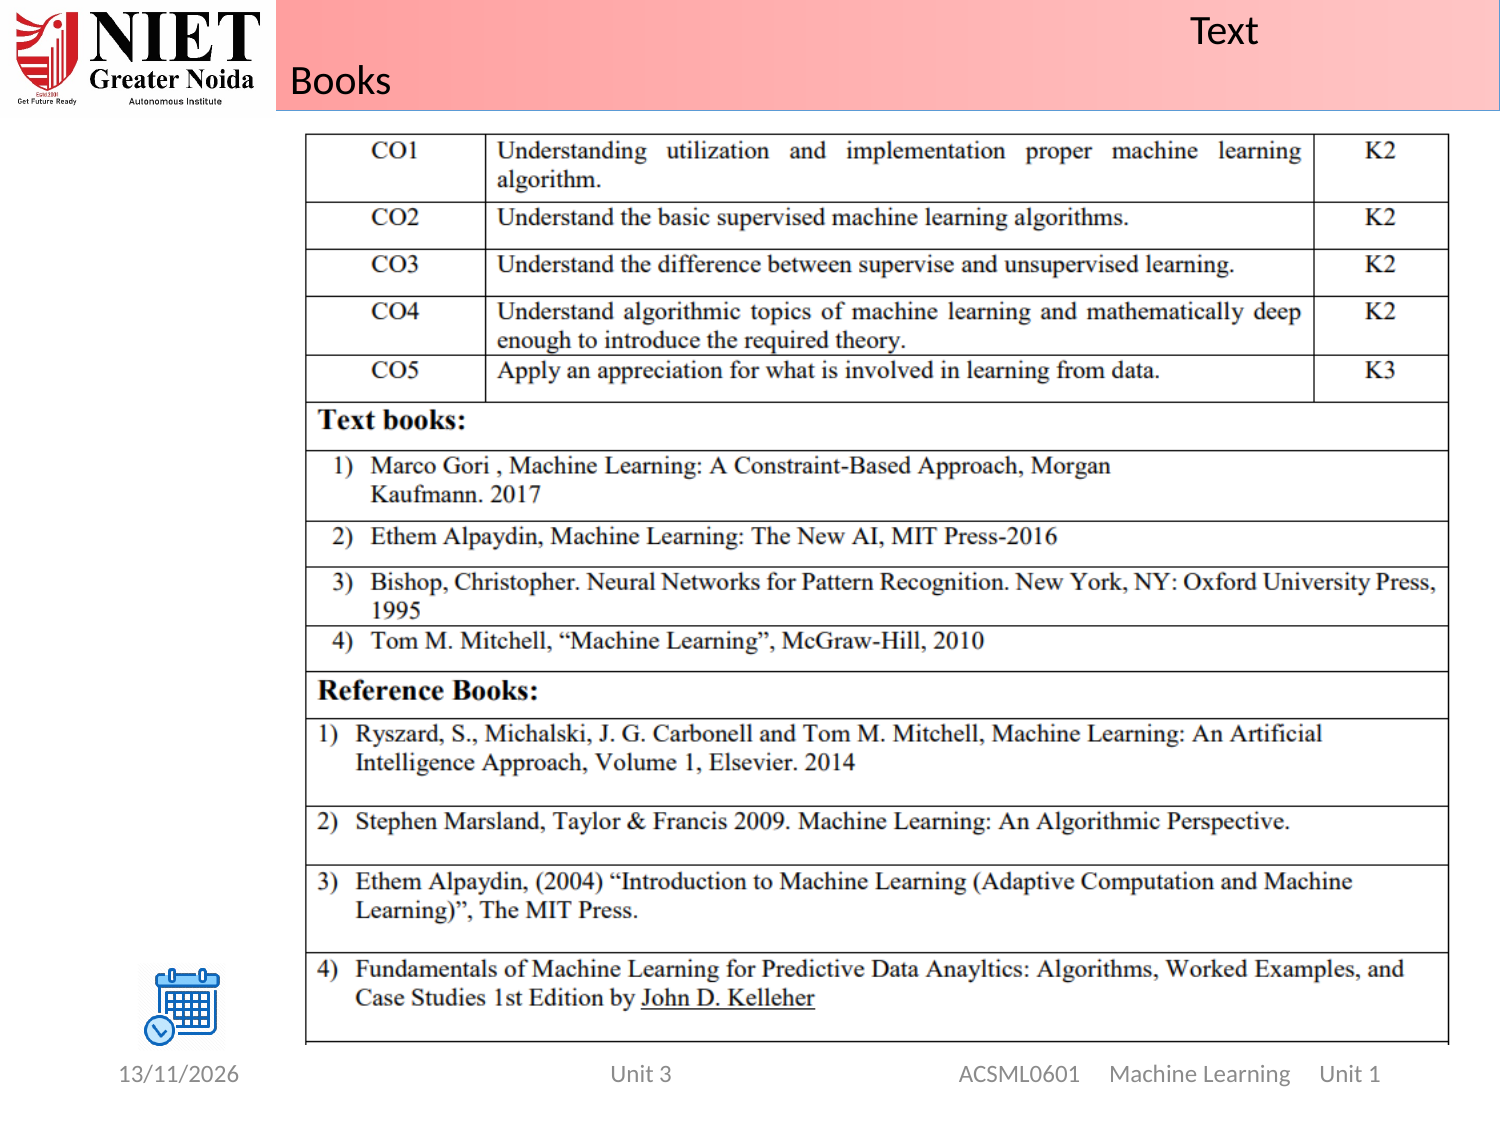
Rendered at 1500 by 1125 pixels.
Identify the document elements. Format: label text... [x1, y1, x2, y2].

picture [288, 122, 1468, 1045]
slide_number ACSML0601 Machine Learning Unit 1 [878, 1045, 1397, 1103]
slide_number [103, 1042, 441, 1103]
picture [0, 0, 276, 118]
footer Unit 3 [496, 1045, 786, 1103]
text_box Text Books [275, 0, 1348, 210]
picture [137, 962, 226, 1042]
